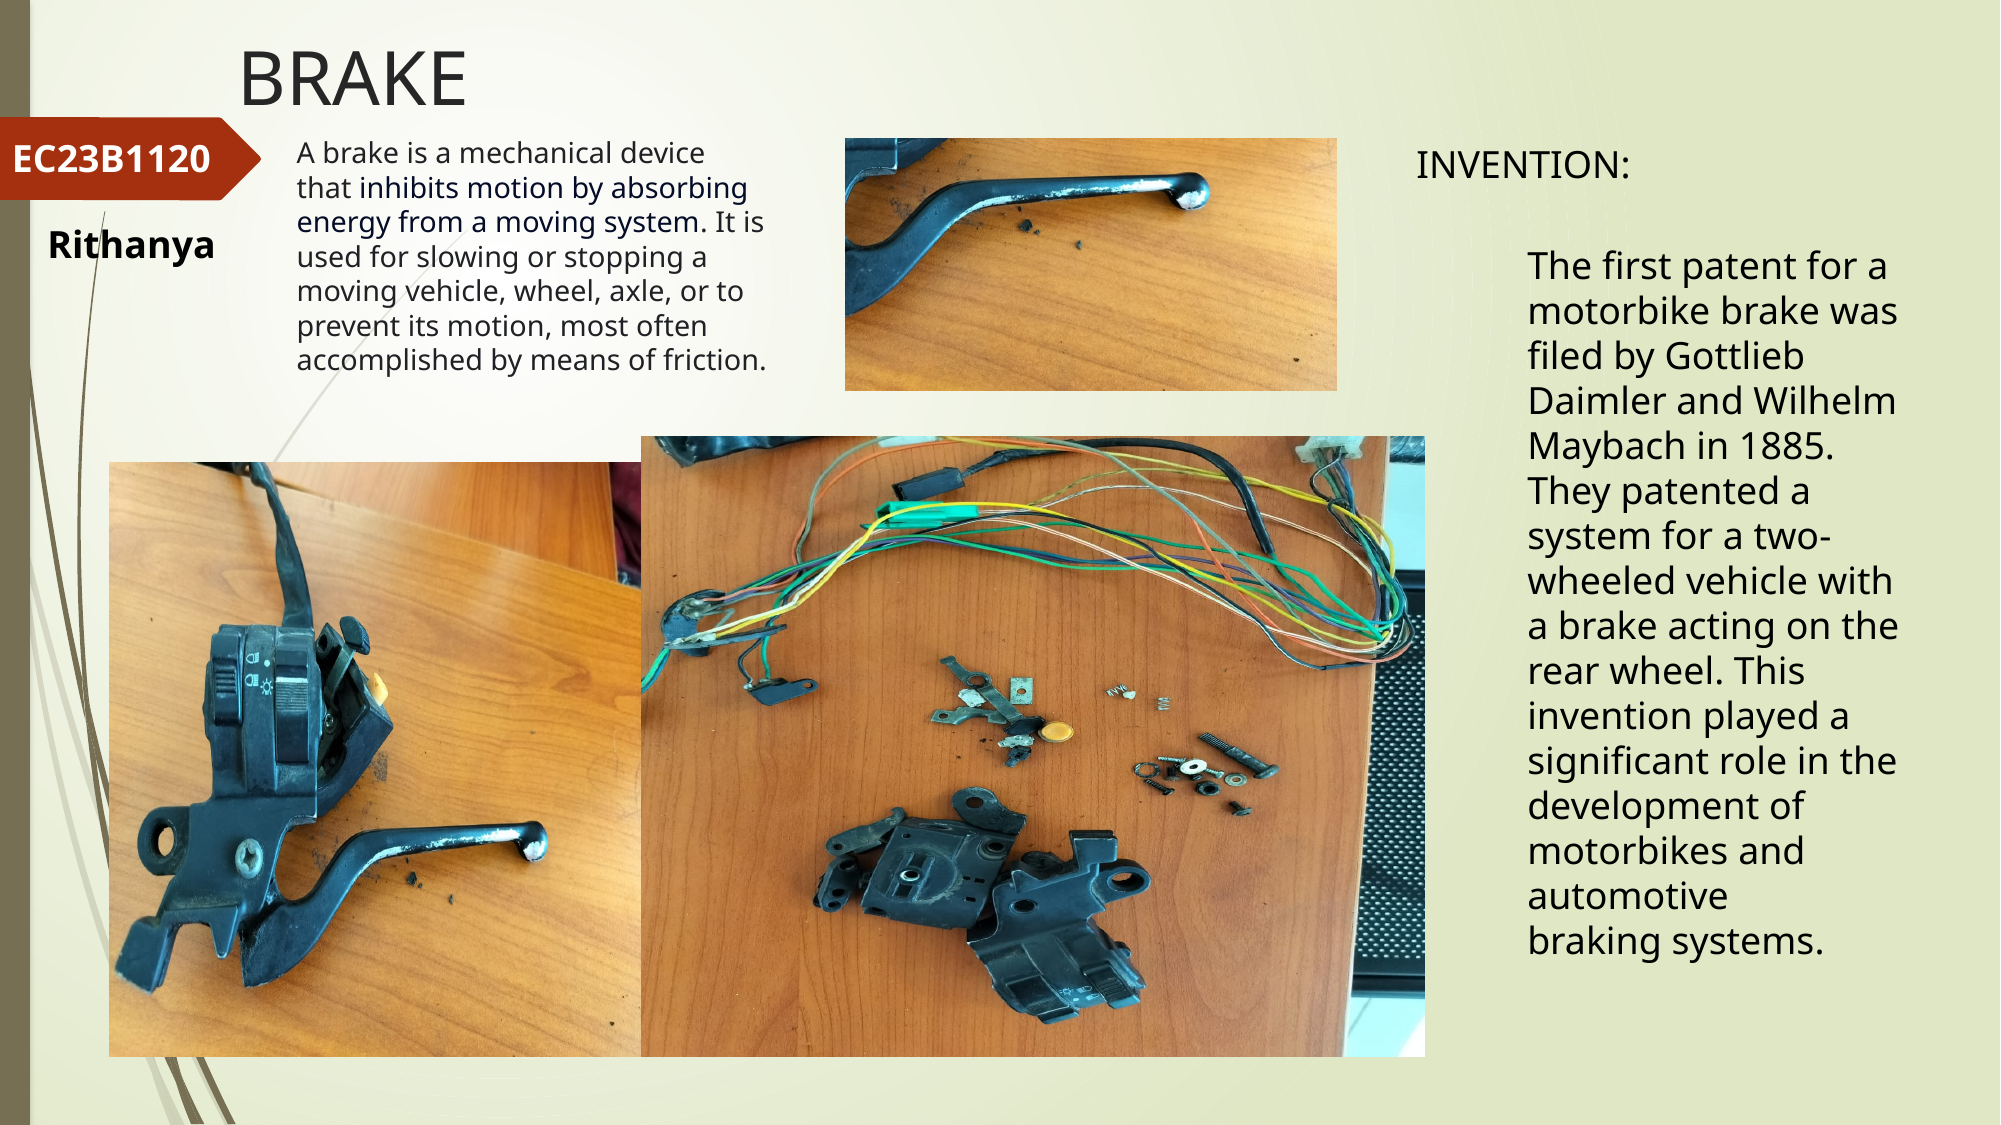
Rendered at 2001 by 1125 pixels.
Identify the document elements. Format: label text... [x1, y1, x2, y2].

title BRAKE [222, 22, 1685, 233]
text_box The first patent for a motorbike brake was filed by Gottlieb Daimler and Wilhelm Maybach in 1885. They patented a system for a two-wheeled vehicle with a brake acting on the rear wheel. This invention played a significant role in the development of motorbikes and automotive braking systems. [1512, 234, 1925, 969]
text_box Rithanya [32, 213, 840, 273]
text_box EC23B1120 [0, 127, 998, 233]
picture [109, 436, 1426, 1057]
picture [844, 138, 1337, 392]
text_box INVENTION: [1401, 133, 1846, 194]
list A brake is a mechanical device that inhibits motion by absorbing energy from a moving system. It is used for slowing or stopping a moving vehicle, wheel, axle, or to prevent its motion, most often accomplished by means of friction. [281, 273, 832, 391]
